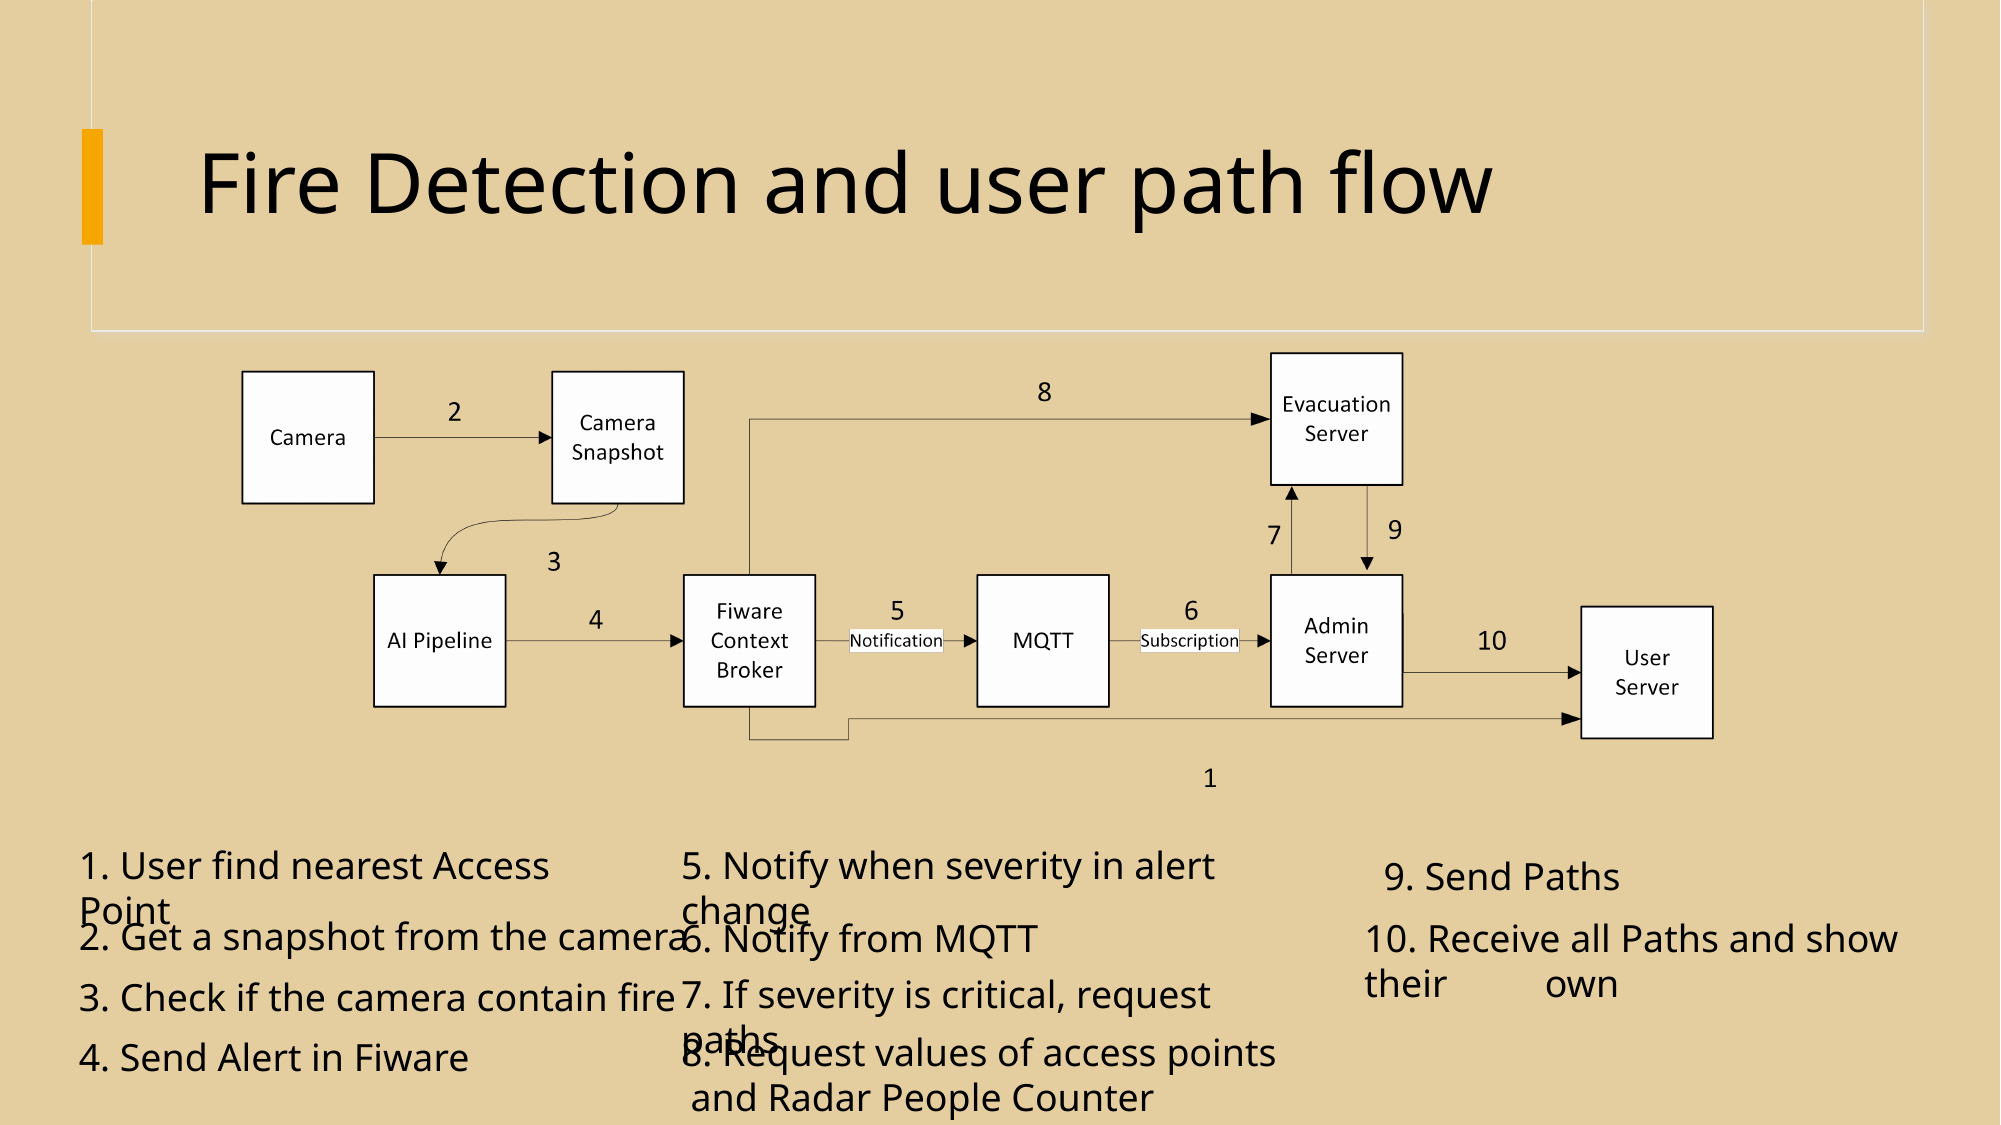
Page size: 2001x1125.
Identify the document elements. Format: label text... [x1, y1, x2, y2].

text_box 9. Send Paths [1368, 845, 2000, 906]
text_box 1. User find nearest Access Point [63, 834, 666, 905]
text_box 8. Request values of access points and Radar People Counter [666, 1022, 1317, 1125]
text_box 3. Check if the camera contain fire [63, 966, 666, 1026]
text_box 2. Get a snapshot from the camera [63, 905, 666, 966]
text_box 10. Receive all Paths and show their own [1349, 907, 2000, 1013]
text_box 6. Notify from MQTT [666, 907, 1317, 964]
text_box 5. Notify when severity in alert change [666, 834, 1353, 940]
text_box 7. If severity is critical, request paths [666, 964, 1317, 1022]
title Fire Detection and user path flow [183, 90, 1851, 284]
picture [228, 340, 1726, 822]
text_box 4. Send Alert in Fiware [63, 1026, 666, 1087]
